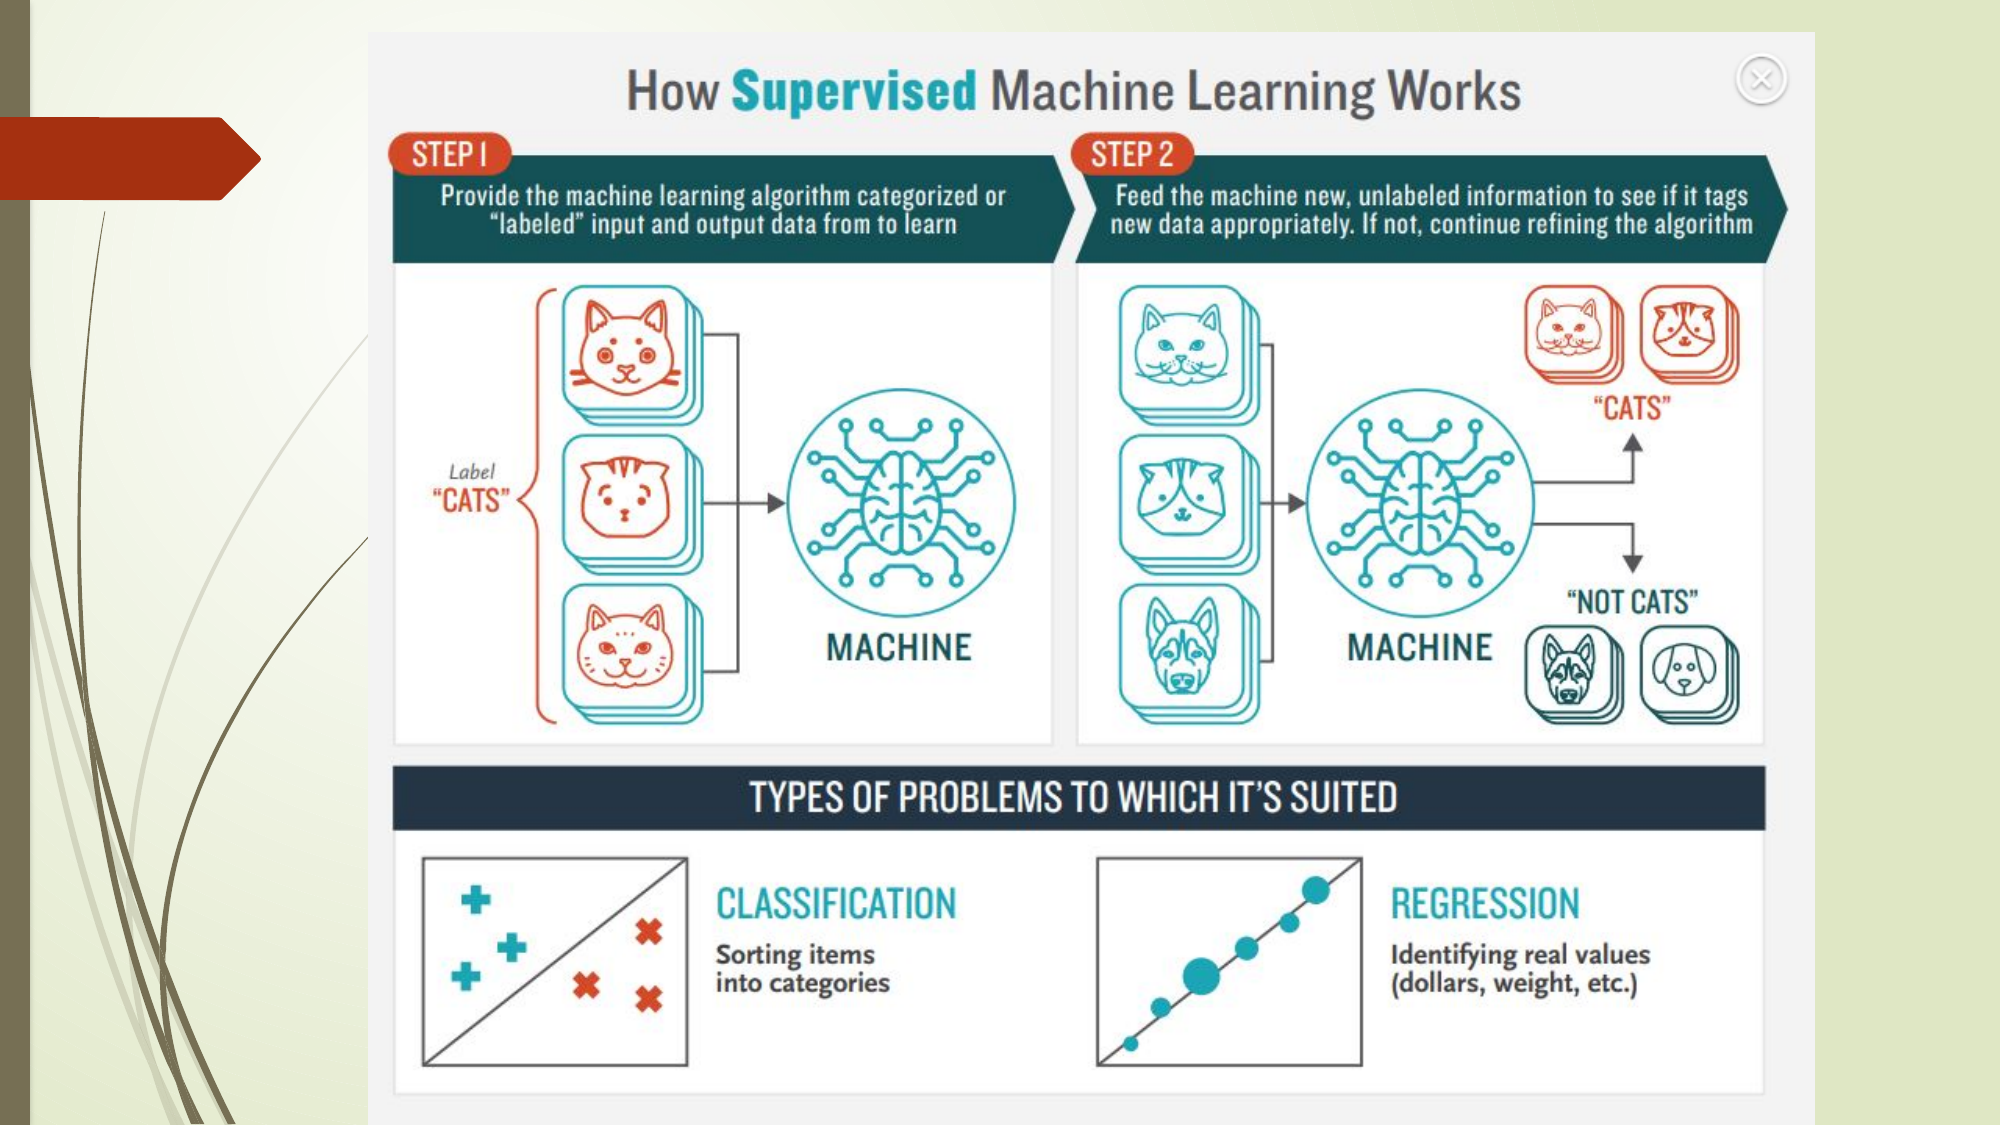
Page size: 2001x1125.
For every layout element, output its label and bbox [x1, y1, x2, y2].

picture [367, 32, 1816, 1125]
